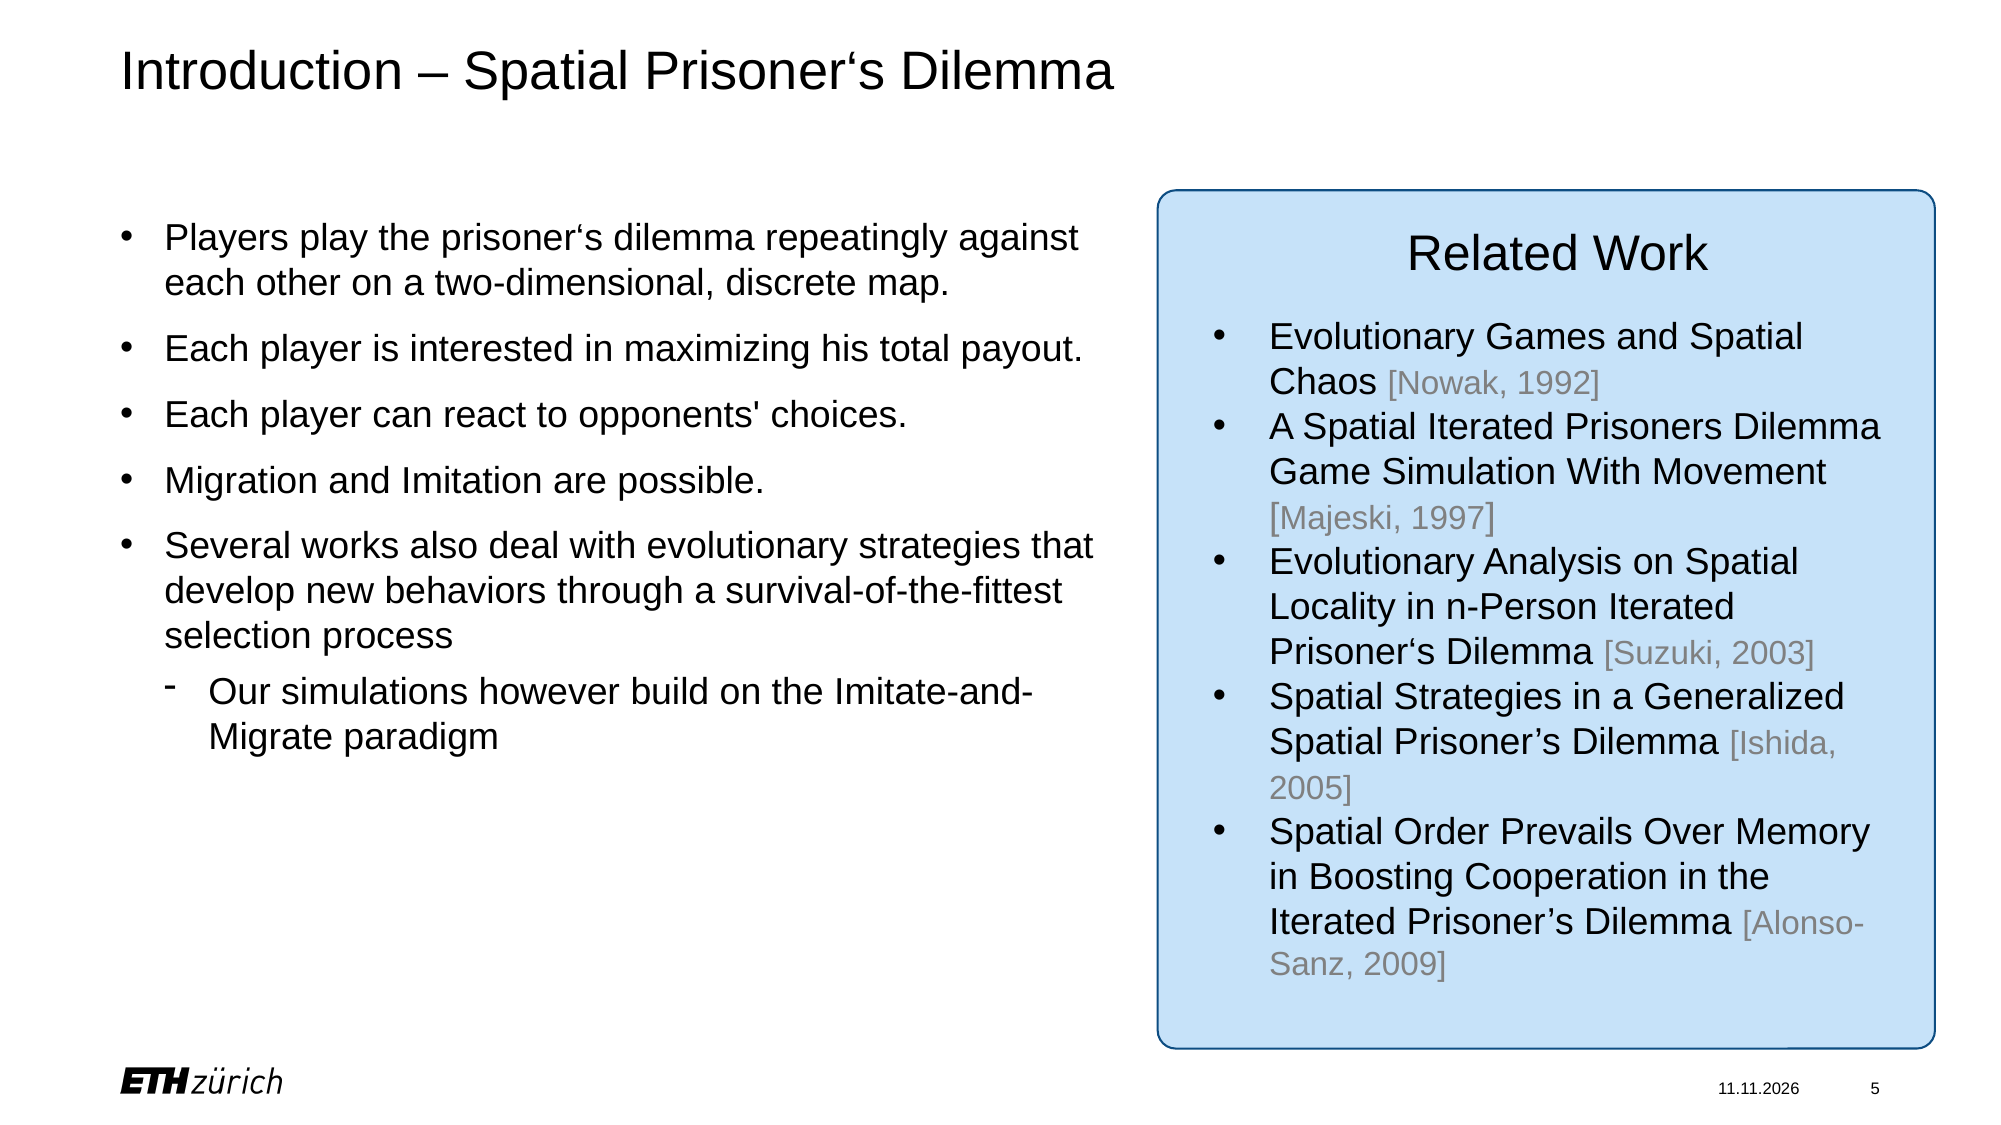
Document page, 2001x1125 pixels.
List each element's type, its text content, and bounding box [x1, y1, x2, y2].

text_box Related Work [1364, 212, 1751, 288]
slide_number 5 [1827, 1069, 1880, 1106]
text_box [1156, 189, 1936, 1050]
text_box Evolutionary Games and Spatial Chaos [Nowak, 1992] A Spatial Iterated Prisoners Dilemma Game Simulation With Movement [Majeski, 1997] Evolutionary Analysis on Spatial Locality in n-Person Iterated Prisoner‘s Dilemma [Suzuki, 2003] Spatial Strategies in a Generalized Spatial Prisoner’s Dilemma [Ishida, 2005] Spatial Order Prevails Over Memory in Boosting Cooperation in the Iterated Prisoner’s Dilemma [Alonso-Sanz, 2009] [1198, 304, 1918, 990]
title Introduction – Spatial Prisoner‘s Dilemma [120, 42, 1880, 191]
list Players play the prisoner‘s dilemma repeatingly against each other on a two-dimensional, discrete map. Each player is interested in maximizing his total payout. Each player can react to opponents' choices. Migration and Imitation are possible. Several works also deal with evolutionary strategies that develop new behaviors through a survival-of-the-fittest selection process Our simulations however build on the Imitate-and-Migrate paradigm [120, 213, 1136, 981]
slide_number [1718, 1069, 1819, 1106]
picture [120, 1067, 282, 1094]
